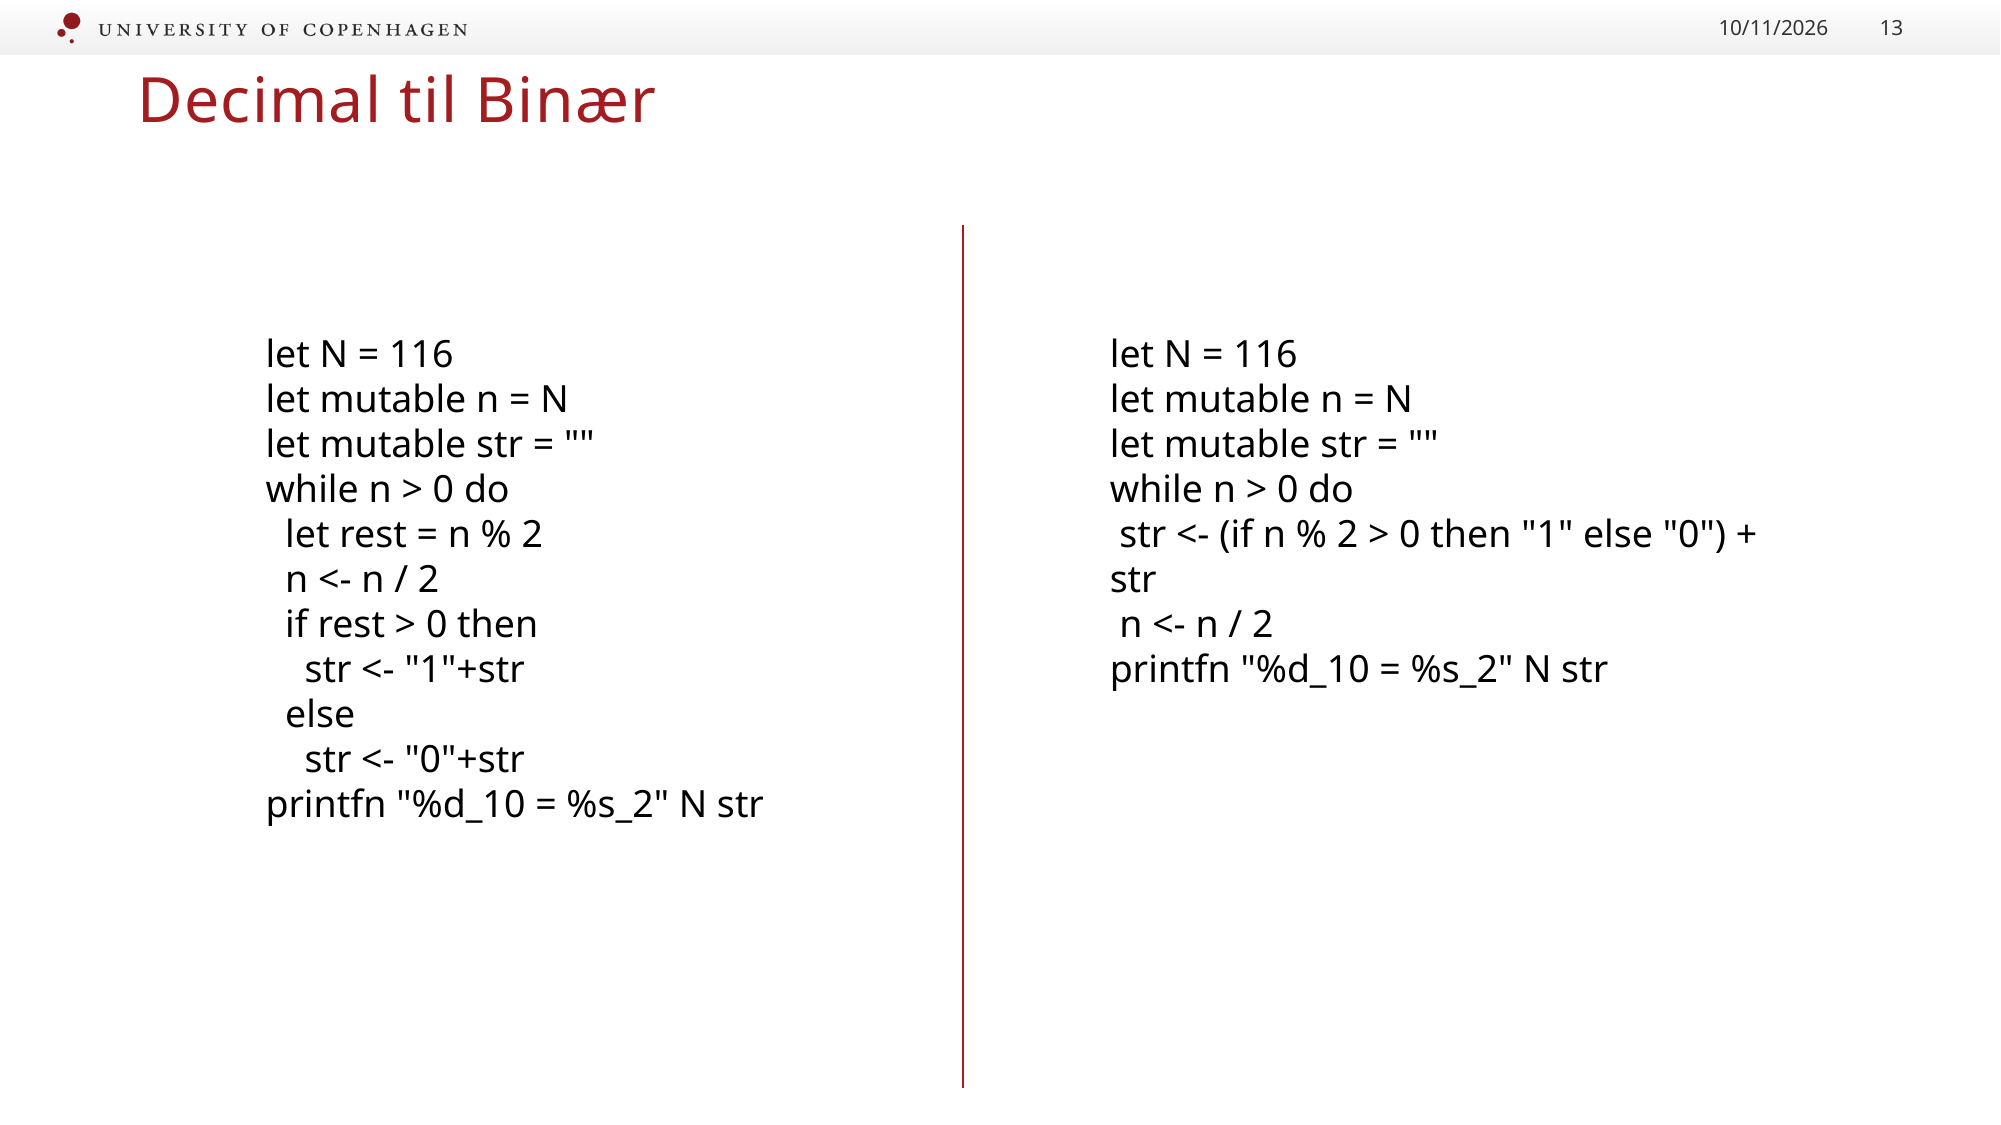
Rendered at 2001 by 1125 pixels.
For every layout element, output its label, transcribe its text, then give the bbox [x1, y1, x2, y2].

picture [92, 15, 475, 42]
slide_number 13 [1840, 14, 1904, 43]
text_box let N = 116 let mutable n = N let mutable str = "" while n > 0 do let rest = n % 2 n <- n / 2 if rest > 0 then str <- "1"+str else str <- "0"+str printfn "%d_10 = %s_2" N str [250, 322, 894, 833]
text_box let N = 116 let mutable n = N let mutable str = "" while n > 0 do str <- (if n % 2 > 0 then "1" else "0") + str n <- n / 2 printfn "%d_10 = %s_2" N str [1094, 322, 1800, 698]
text_box Decimal til Binær [137, 59, 1863, 278]
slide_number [1694, 14, 1829, 43]
